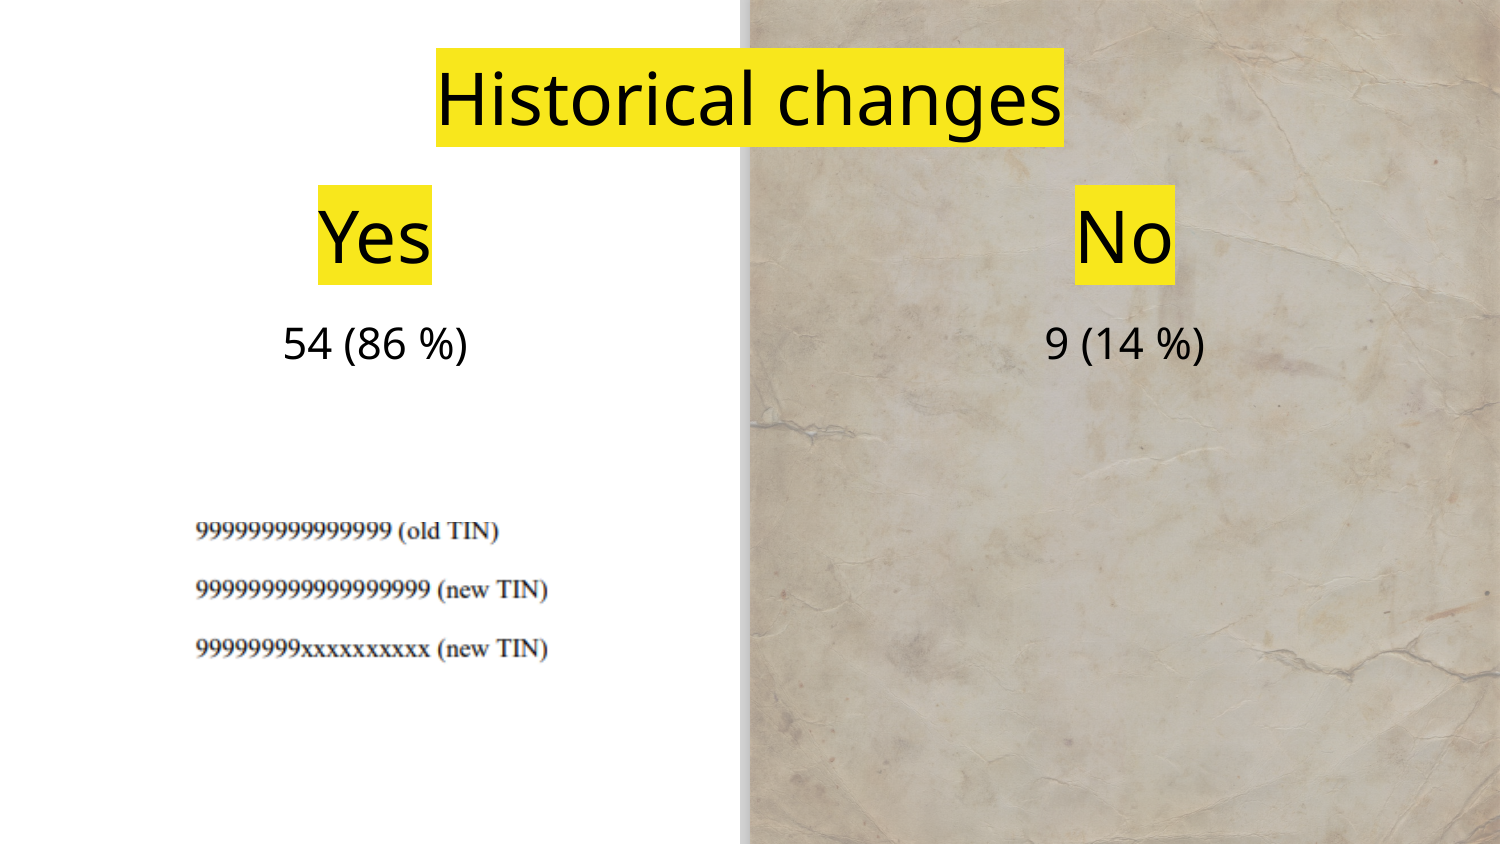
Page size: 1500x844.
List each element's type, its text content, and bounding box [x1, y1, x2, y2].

title Yes [43, 0, 707, 293]
picture [188, 522, 562, 678]
subtitle 54 (86 %) [43, 293, 707, 523]
picture [749, 0, 1500, 844]
title Historical changes [418, 0, 744, 194]
